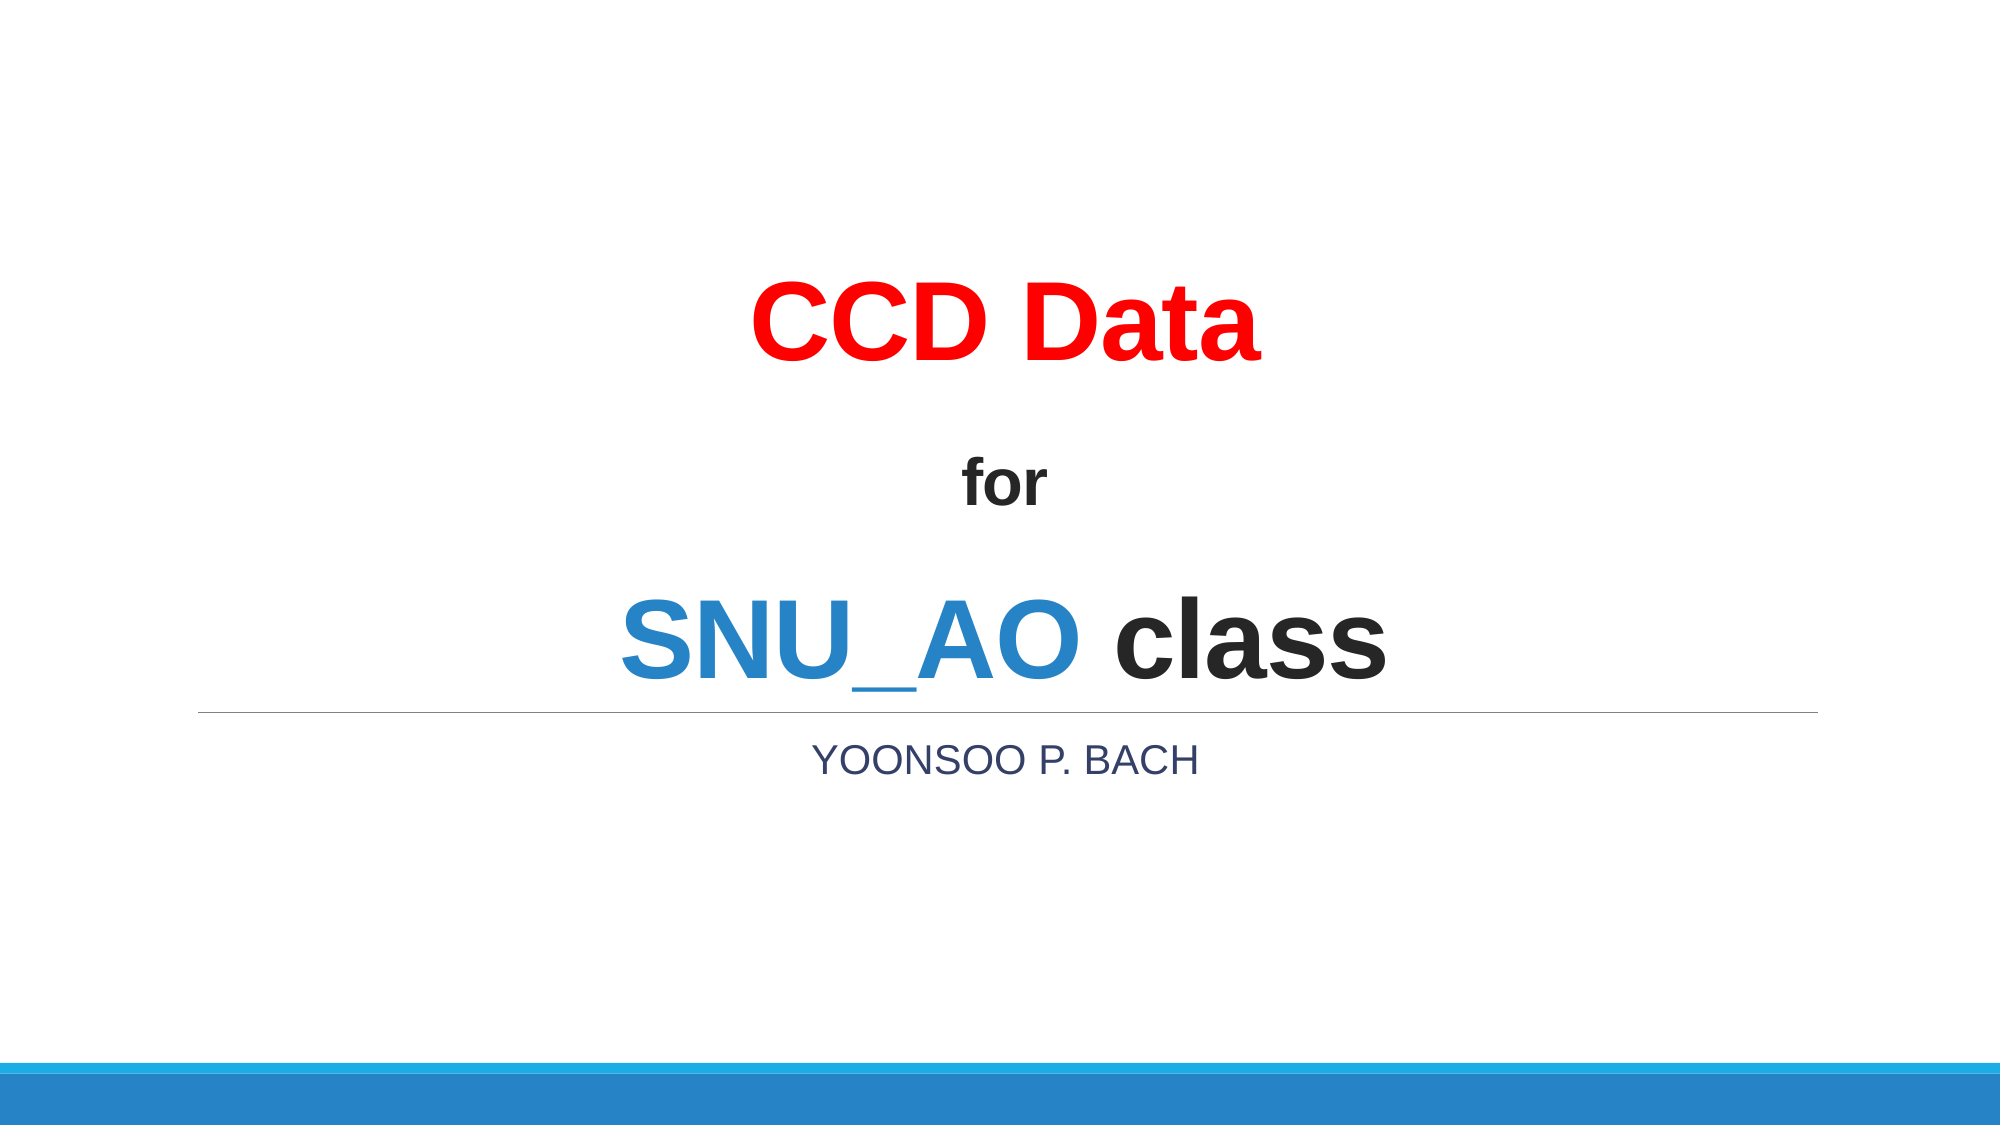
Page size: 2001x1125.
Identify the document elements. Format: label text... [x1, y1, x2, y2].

subtitle Yoonsoo P. Bach [180, 730, 1831, 919]
title CCD Data for SNU_AO class [180, 124, 1830, 710]
